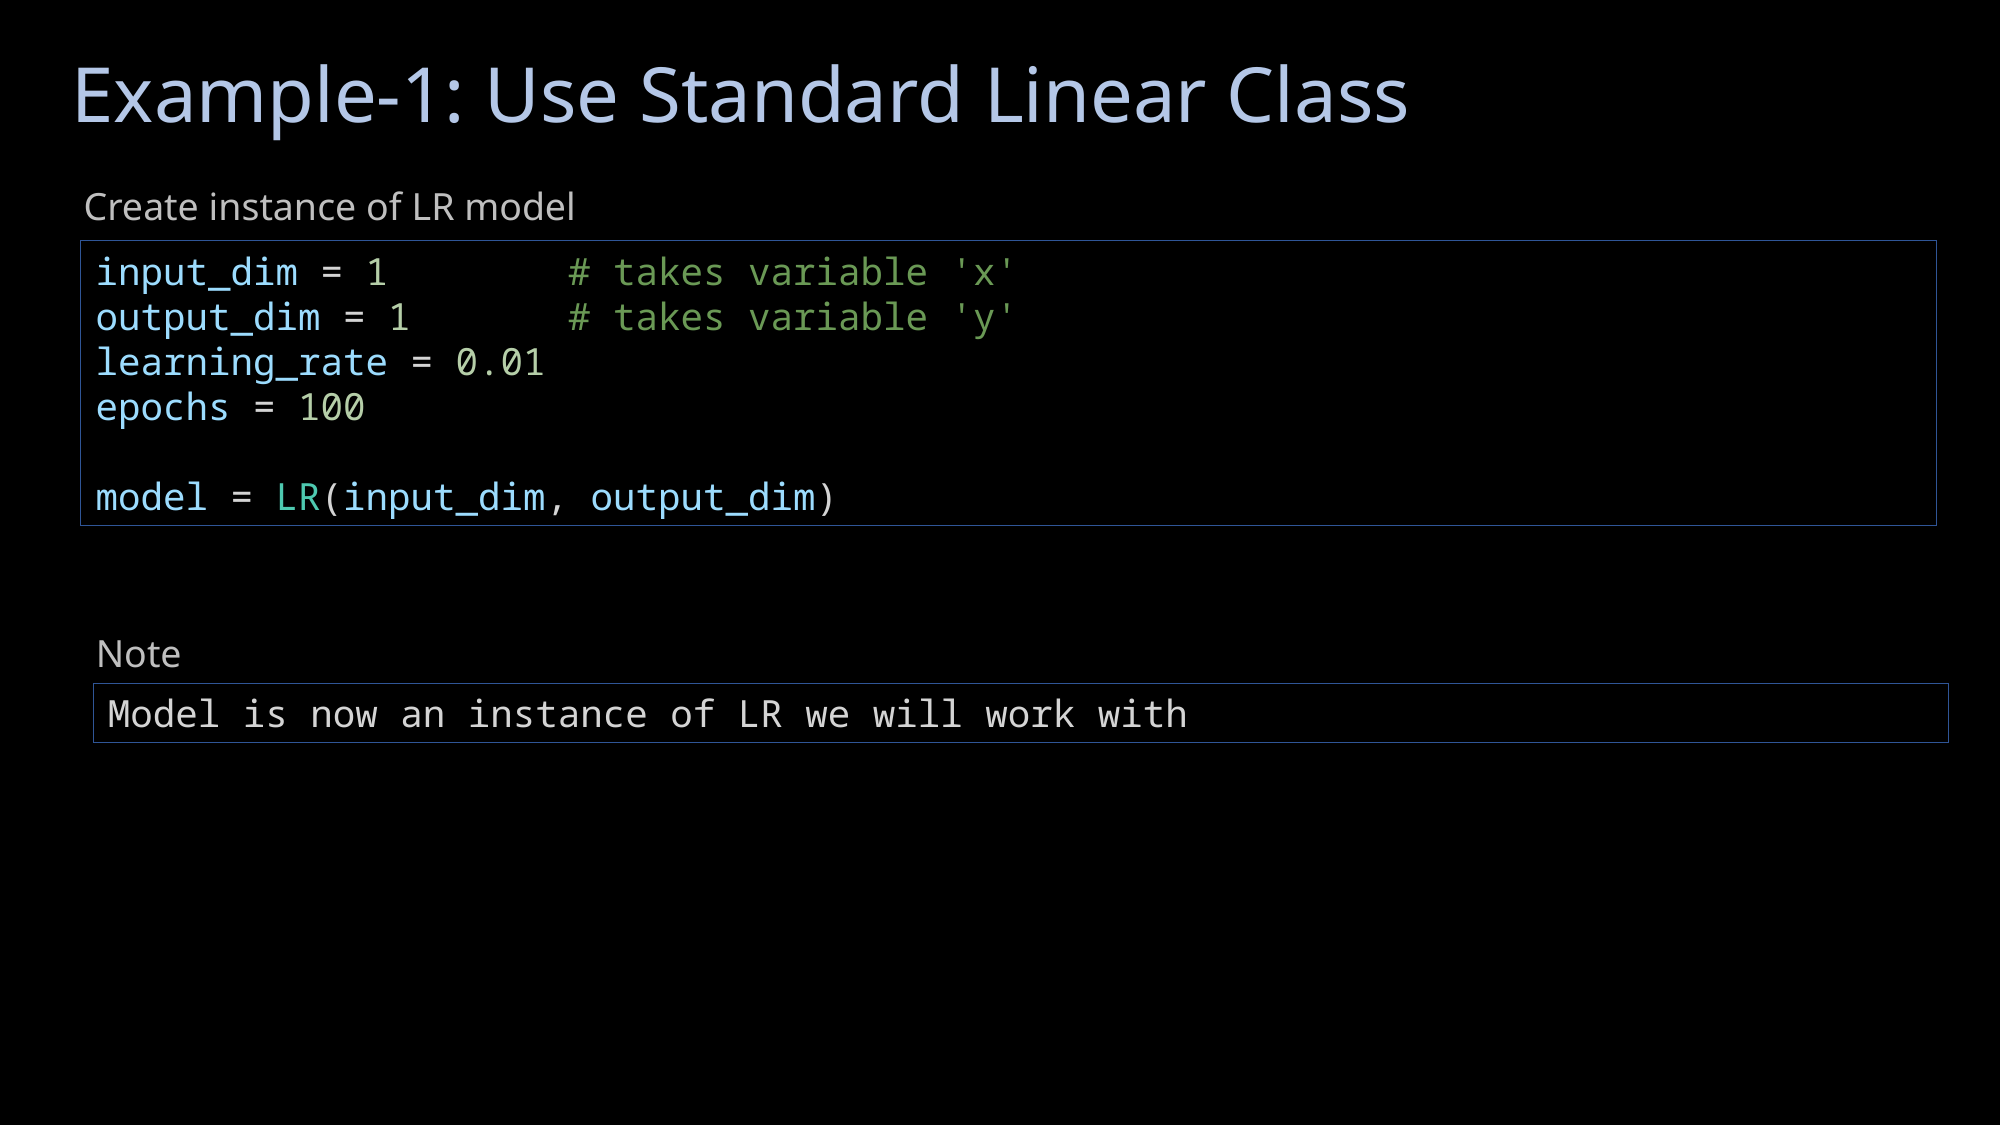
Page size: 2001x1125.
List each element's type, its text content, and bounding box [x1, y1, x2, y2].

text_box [68, 175, 1937, 529]
title Example-1: Use Standard Linear Class [56, 48, 1839, 147]
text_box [80, 622, 1949, 744]
